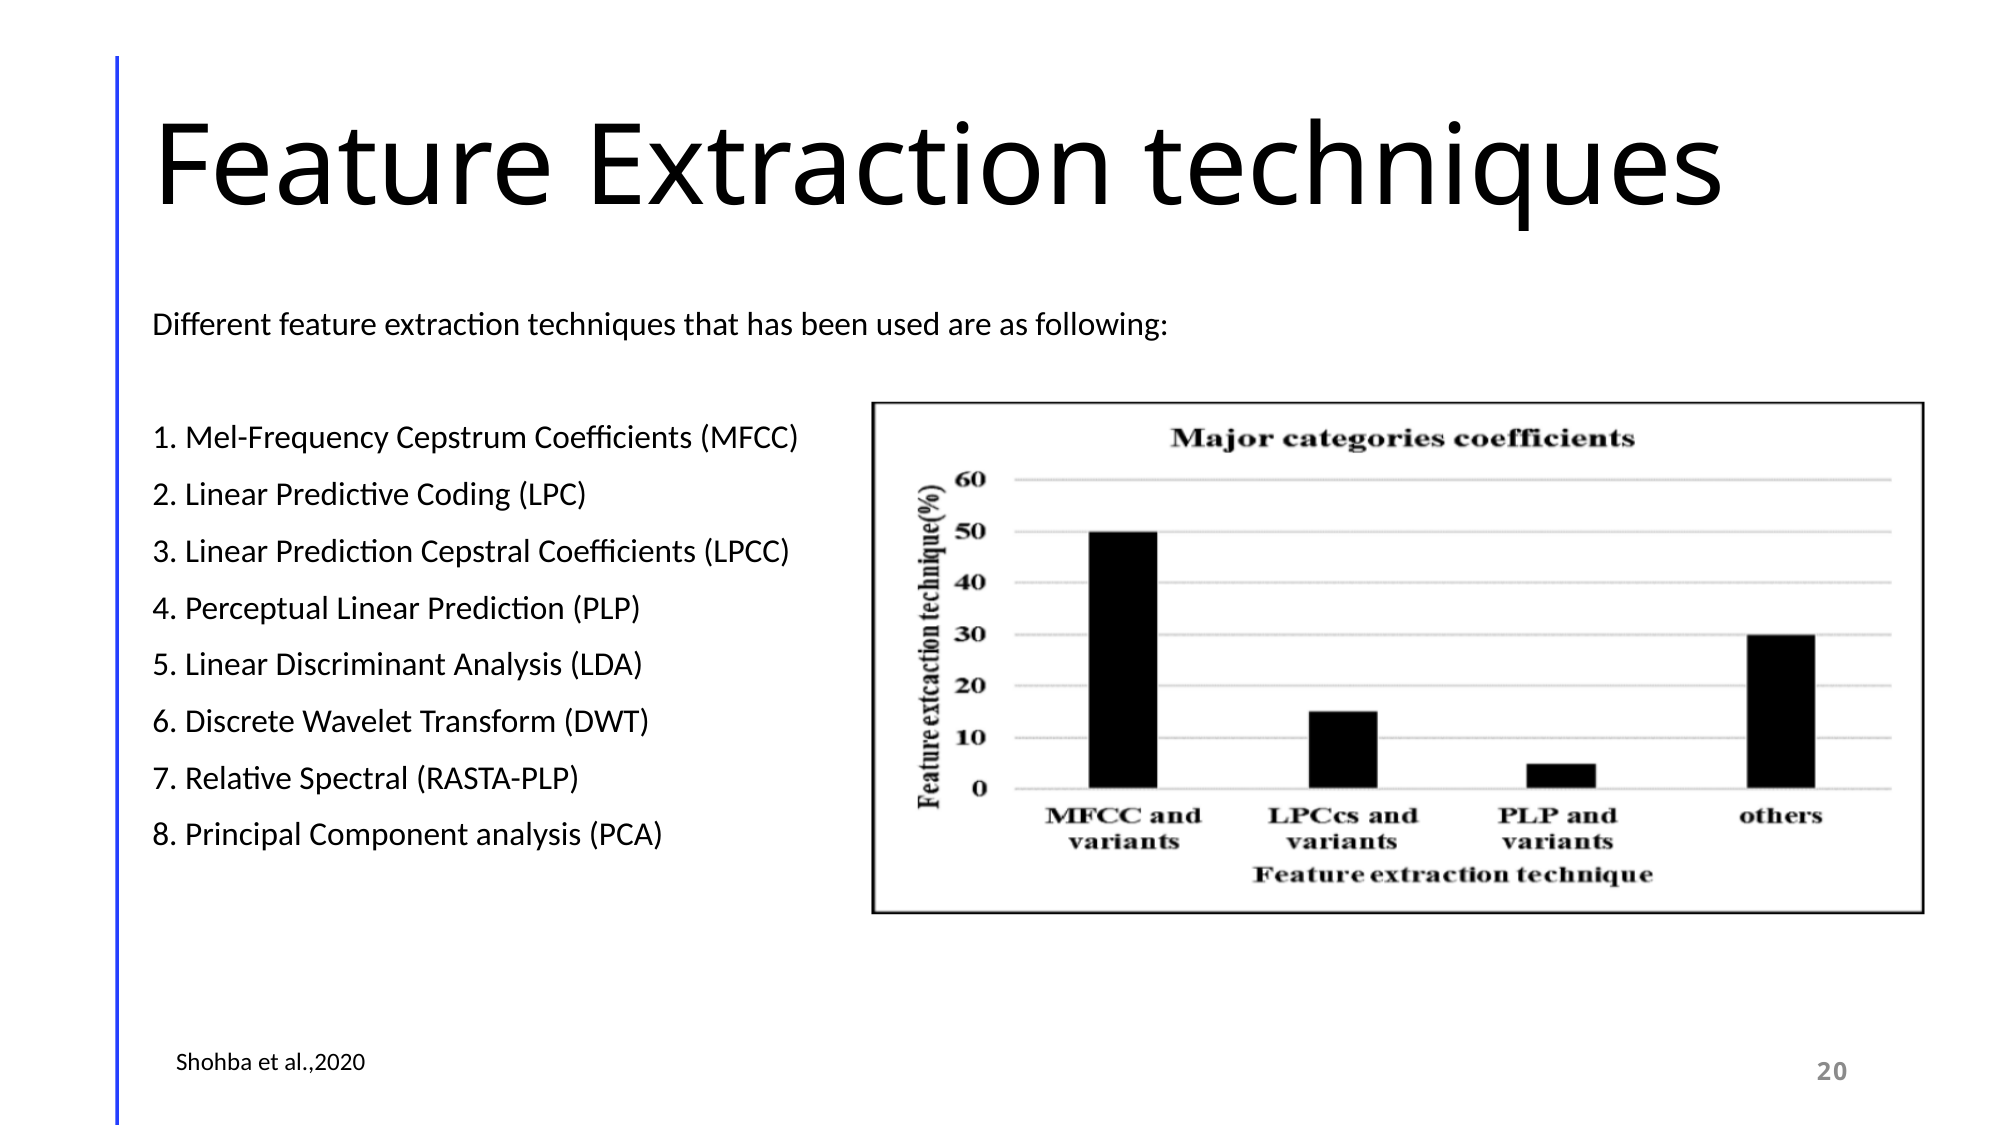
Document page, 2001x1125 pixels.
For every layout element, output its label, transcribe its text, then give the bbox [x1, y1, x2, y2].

title Feature Extraction techniques [137, 59, 1863, 278]
text_box Shohba et al.,2020 [161, 1038, 381, 1084]
list Different feature extraction techniques that has been used are as following: 1. Mel-Frequency Cepstrum Coefficients (MFCC) 2. Linear Predictive Coding (LPC) 3. Linear Prediction Cepstral Coefficients (LPCC) 4. Perceptual Linear Prediction (PLP) 5. Linear Discriminant Analysis (LDA) 6. Discrete Wavelet Transform (DWT) 7. Relative Spectral (RASTA-PLP) 8. Principal Component analysis (PCA) [137, 299, 1863, 1014]
slide_number 20 [1412, 1042, 1863, 1103]
picture [830, 383, 1967, 930]
